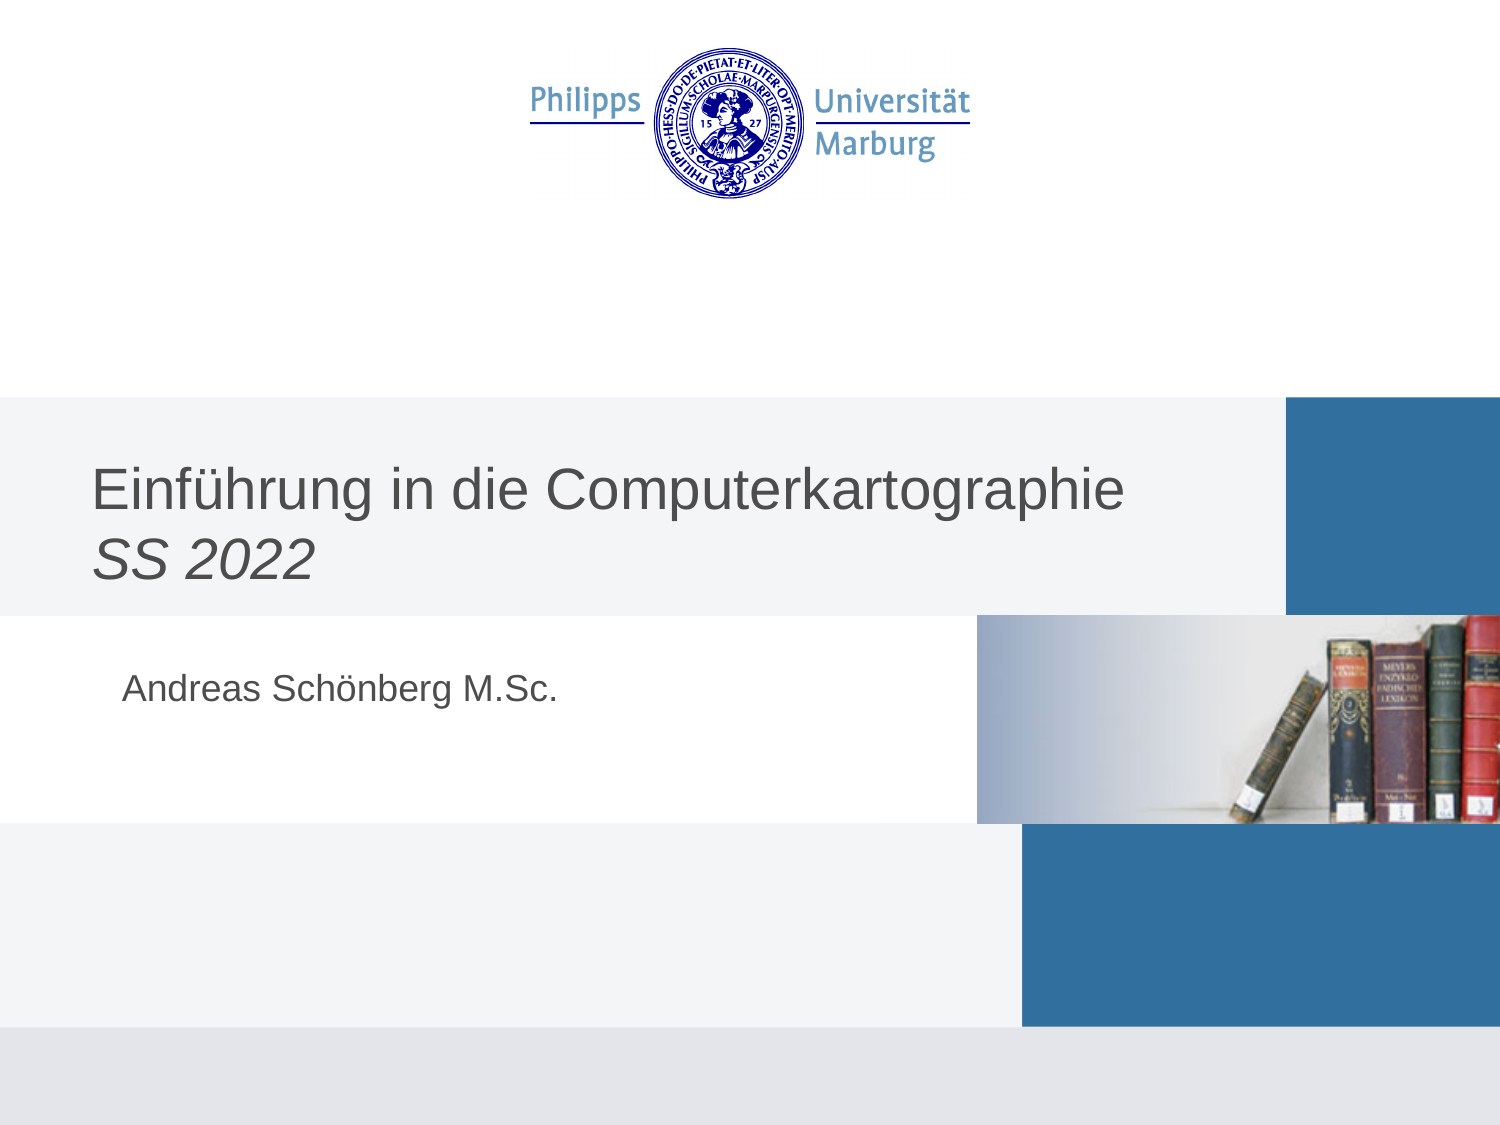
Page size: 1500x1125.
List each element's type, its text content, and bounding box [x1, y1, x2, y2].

picture [977, 615, 1500, 824]
subtitle Andreas Schönberg M.Sc. [76, 656, 845, 905]
title Einführung in die Computerkartographie SS 2022 [76, 396, 1258, 646]
picture [528, 46, 972, 200]
